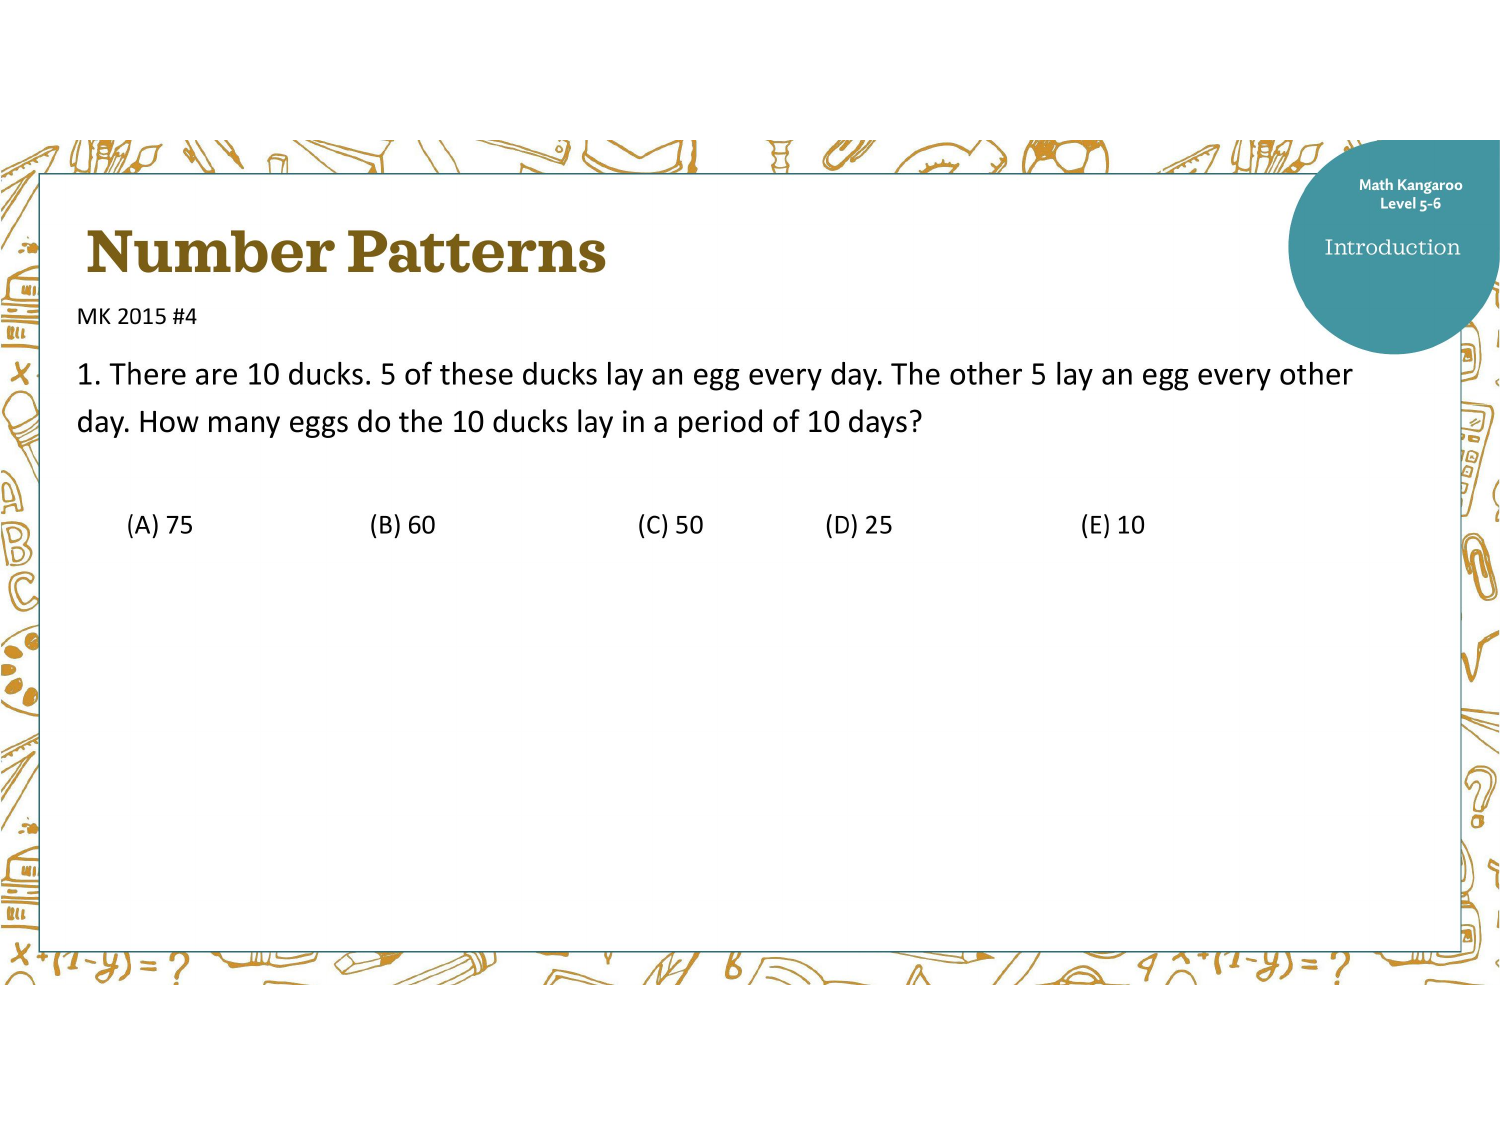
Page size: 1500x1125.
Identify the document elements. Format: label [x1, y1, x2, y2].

picture [0, 140, 1500, 985]
